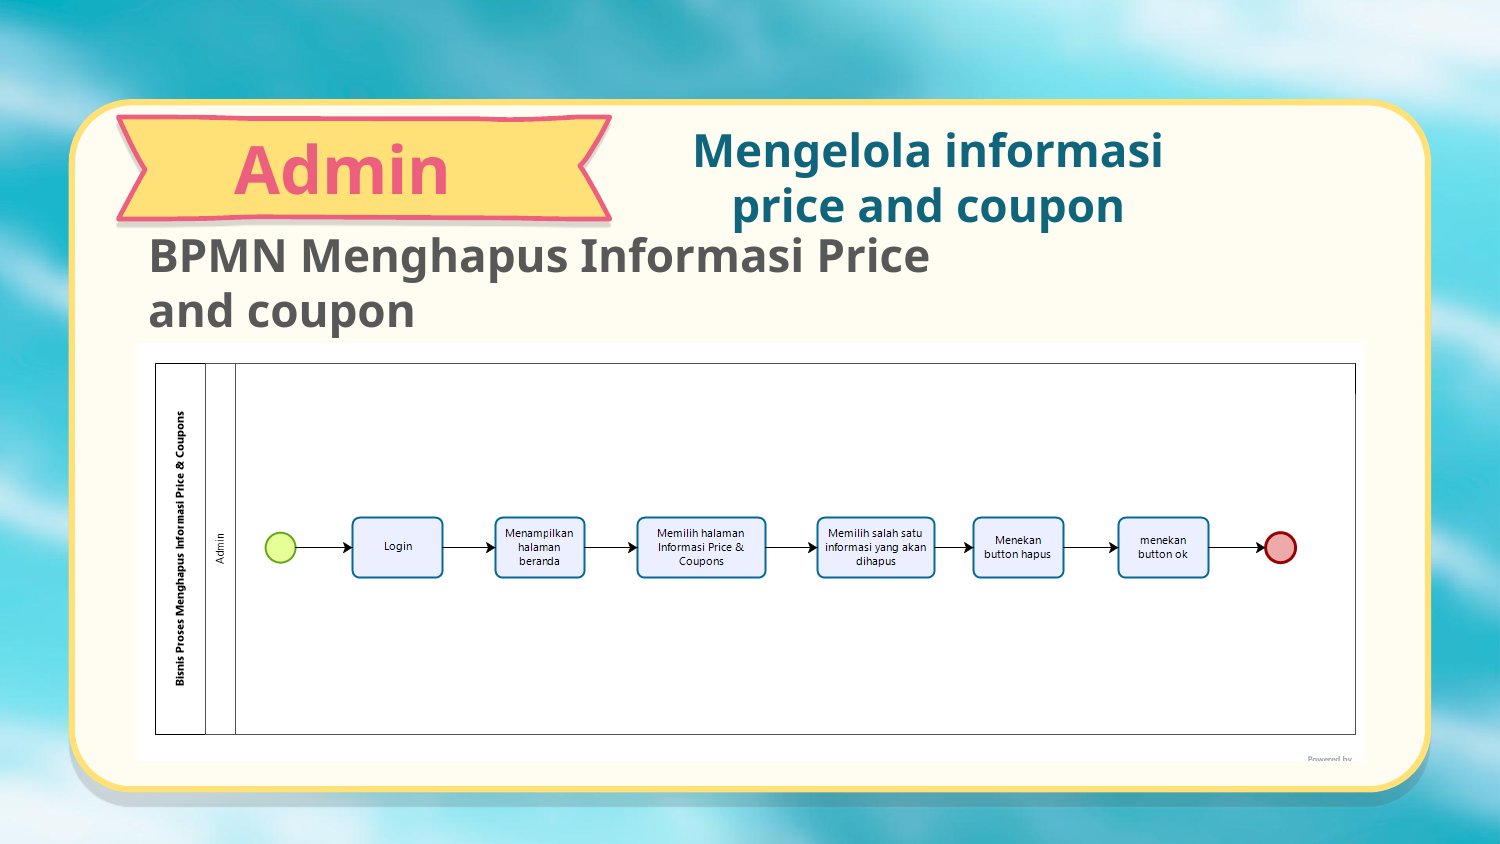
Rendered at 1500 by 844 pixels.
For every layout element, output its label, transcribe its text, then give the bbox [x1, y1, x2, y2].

title BPMN Menghapus Informasi Price and coupon [133, 251, 958, 312]
title Mengelola informasi price and coupon [648, 117, 1209, 237]
text_box [118, 117, 610, 140]
title Admin [106, 130, 598, 206]
text_box [118, 196, 610, 220]
picture [0, 0, 1500, 844]
